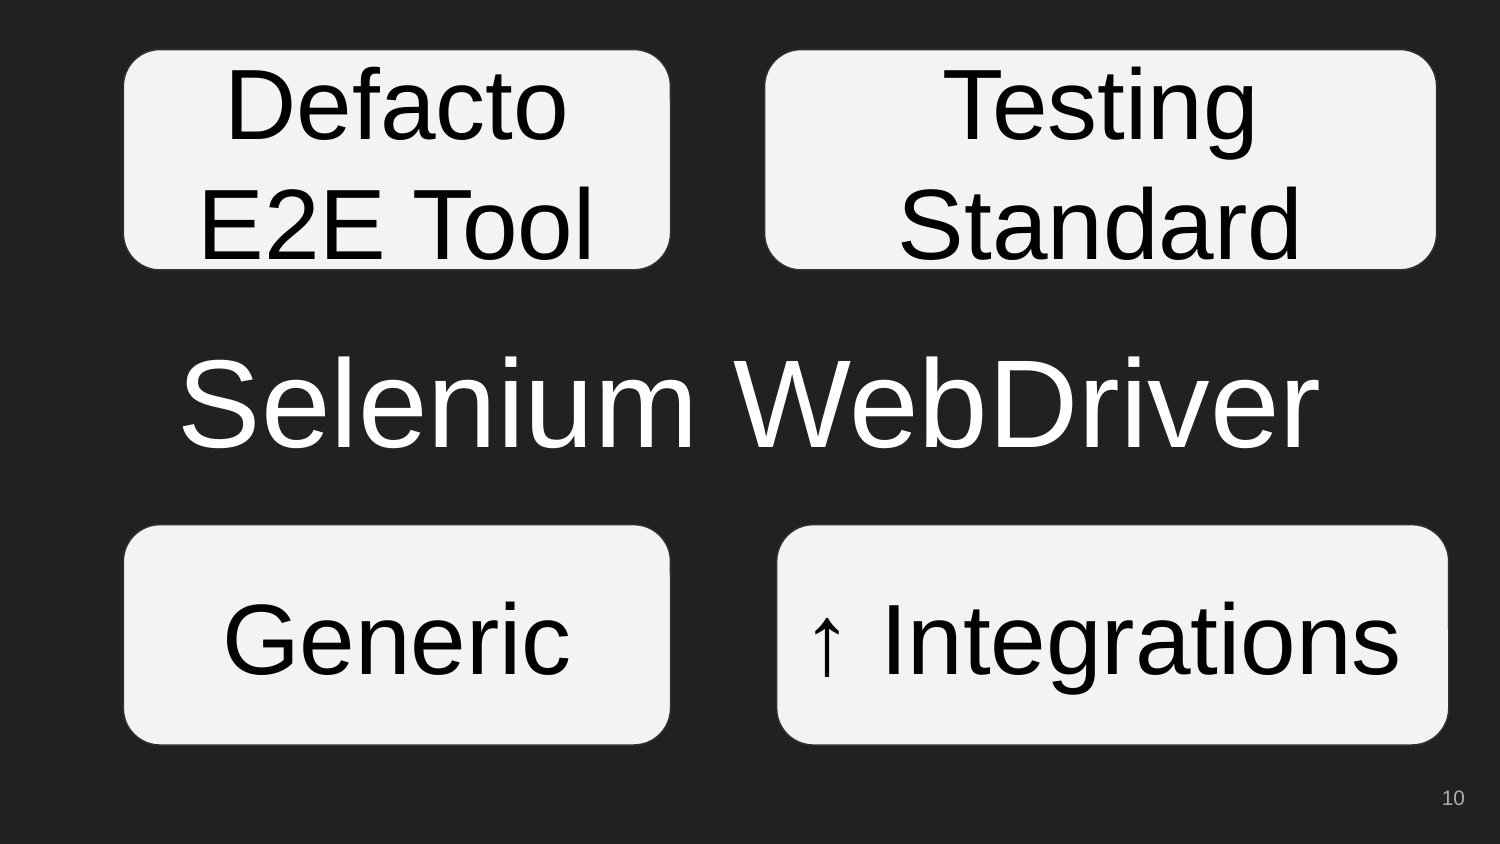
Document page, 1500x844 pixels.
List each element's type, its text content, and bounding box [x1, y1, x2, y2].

text_box Generic [123, 524, 671, 746]
slide_number ‹#› [1389, 764, 1480, 830]
text_box Testing Standard [764, 49, 1437, 271]
text_box ↑ Integrations [776, 524, 1449, 746]
title Selenium WebDriver [51, 328, 1449, 467]
text_box Defacto E2E Tool [123, 49, 671, 271]
